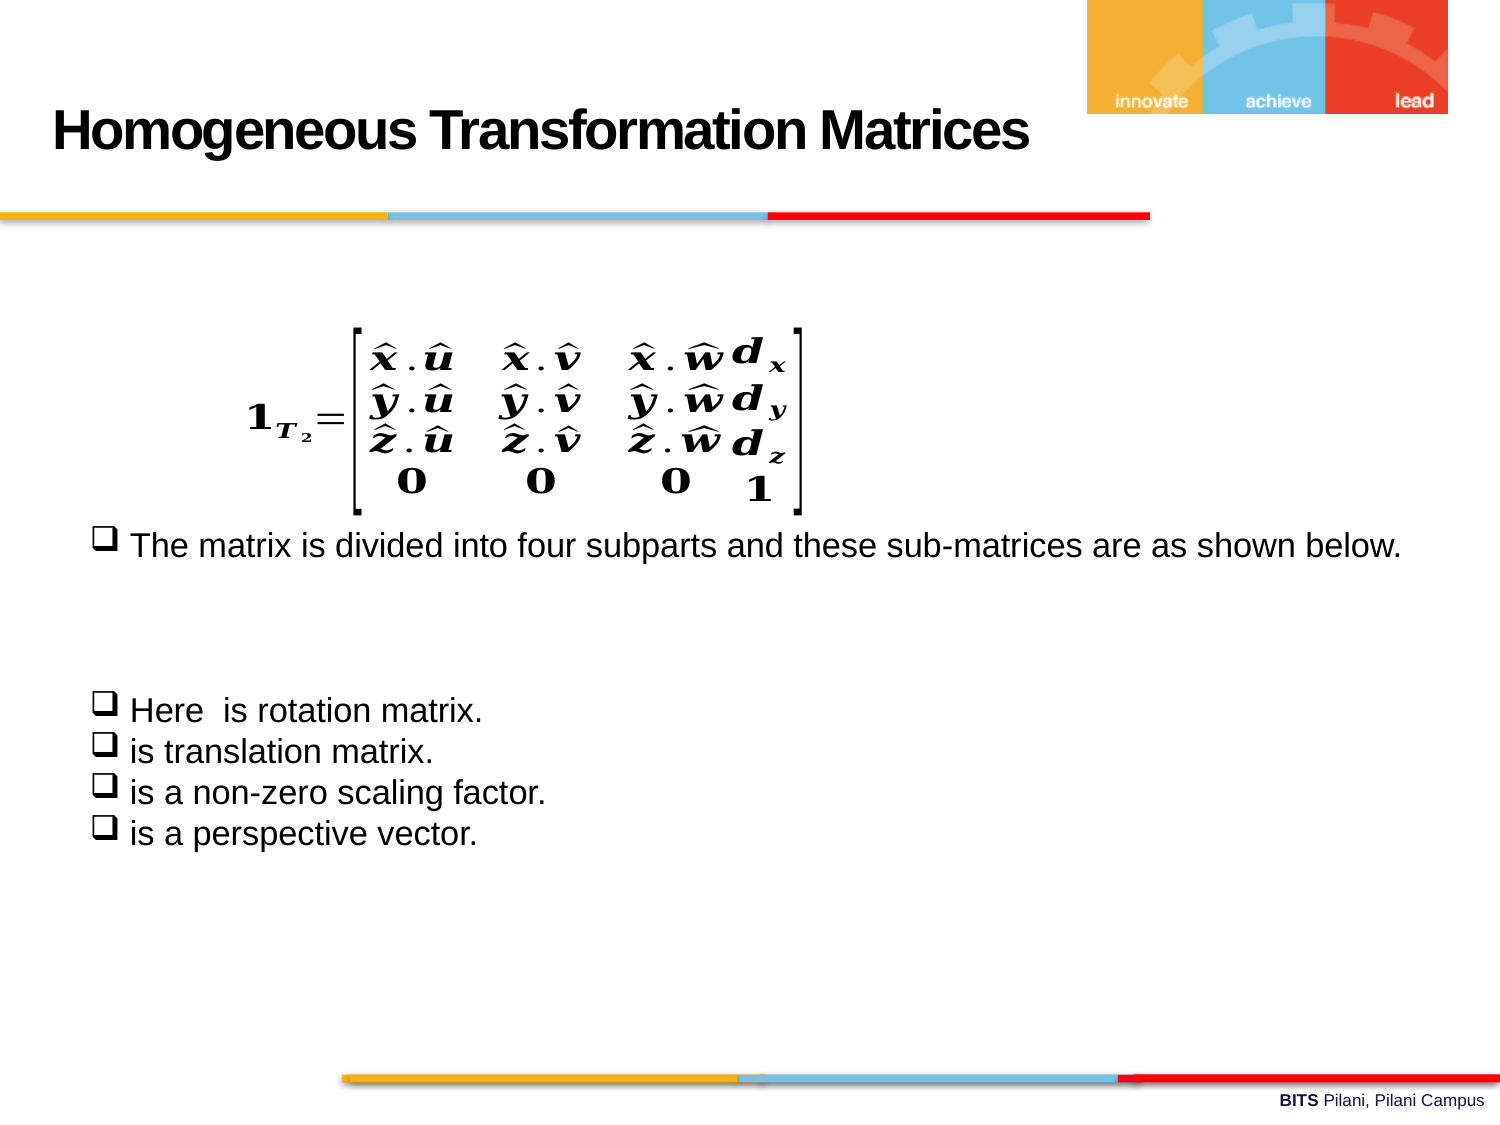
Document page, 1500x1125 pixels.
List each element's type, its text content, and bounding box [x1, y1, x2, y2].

list Homogeneous Transformation Matrices [37, 62, 1425, 204]
picture [1087, 0, 1448, 114]
